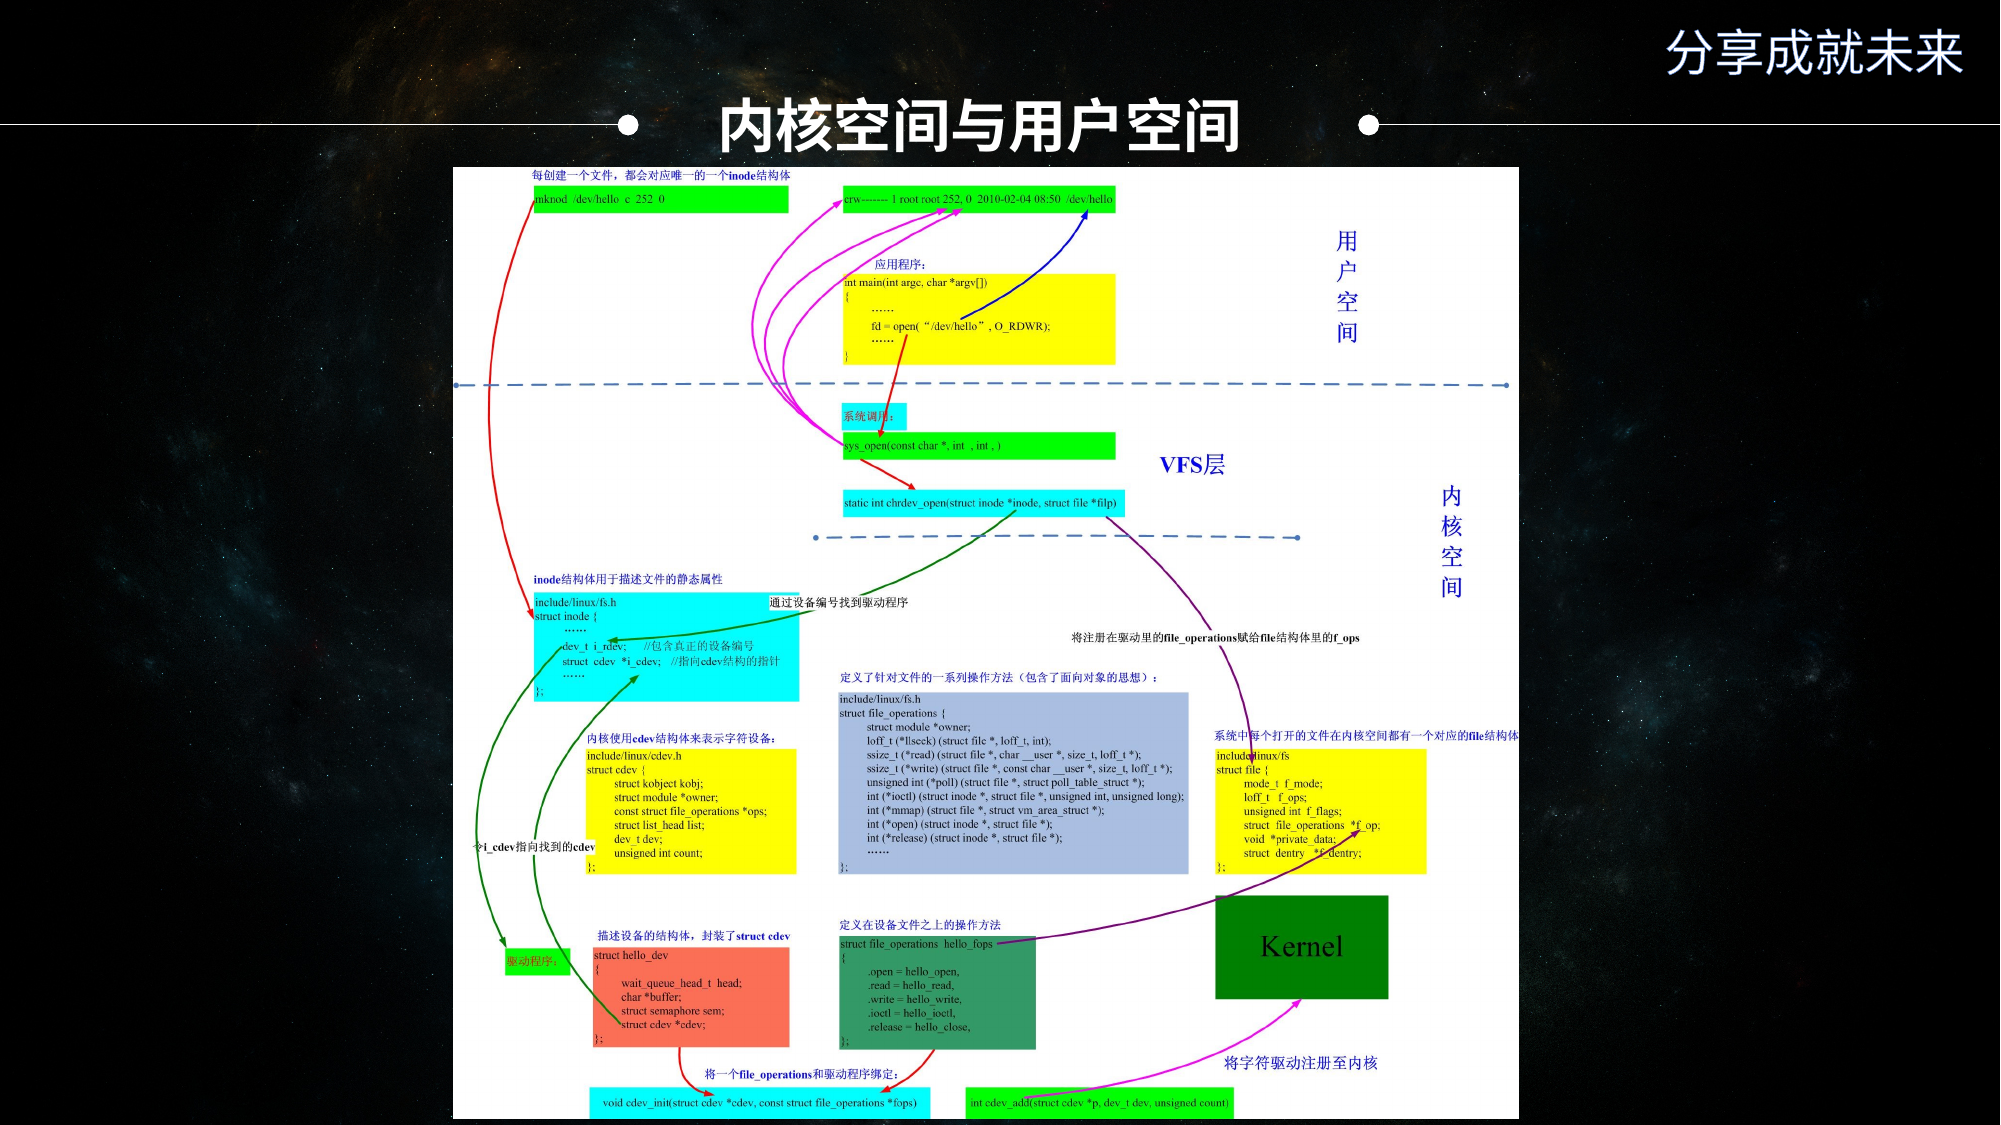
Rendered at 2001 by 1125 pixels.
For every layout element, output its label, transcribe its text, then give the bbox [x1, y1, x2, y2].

text_box 分享成就未来 [1649, 13, 1980, 89]
text_box 内核空间与用户空间 [702, 82, 1298, 167]
picture [0, 0, 2000, 1125]
